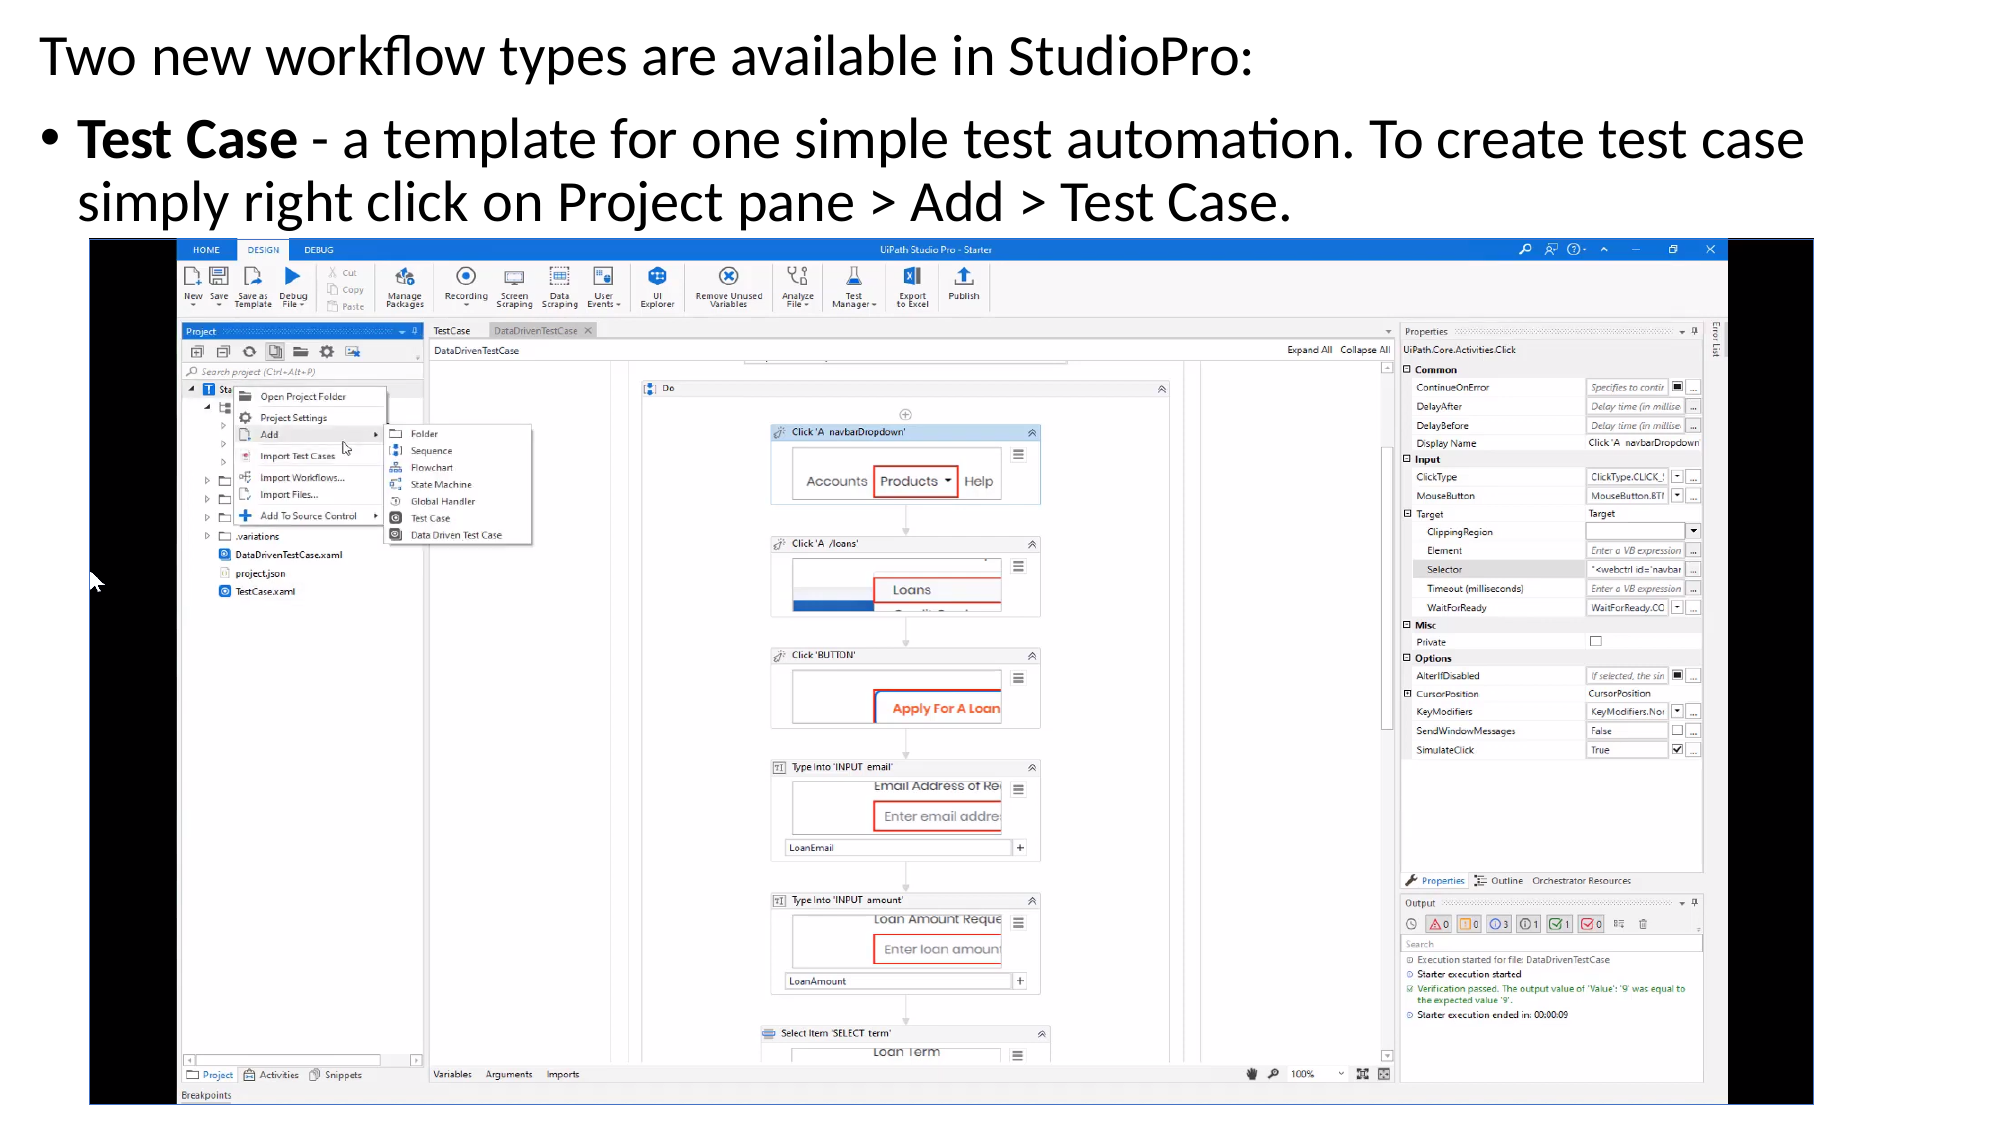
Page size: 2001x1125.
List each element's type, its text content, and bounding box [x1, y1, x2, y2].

list Two new workflow types are available in StudioPro: Test Case - a template for one simple test automation. To create test case simply right click on Project pane > Add > Test Case. [24, 17, 1985, 1105]
picture [89, 238, 1814, 1105]
